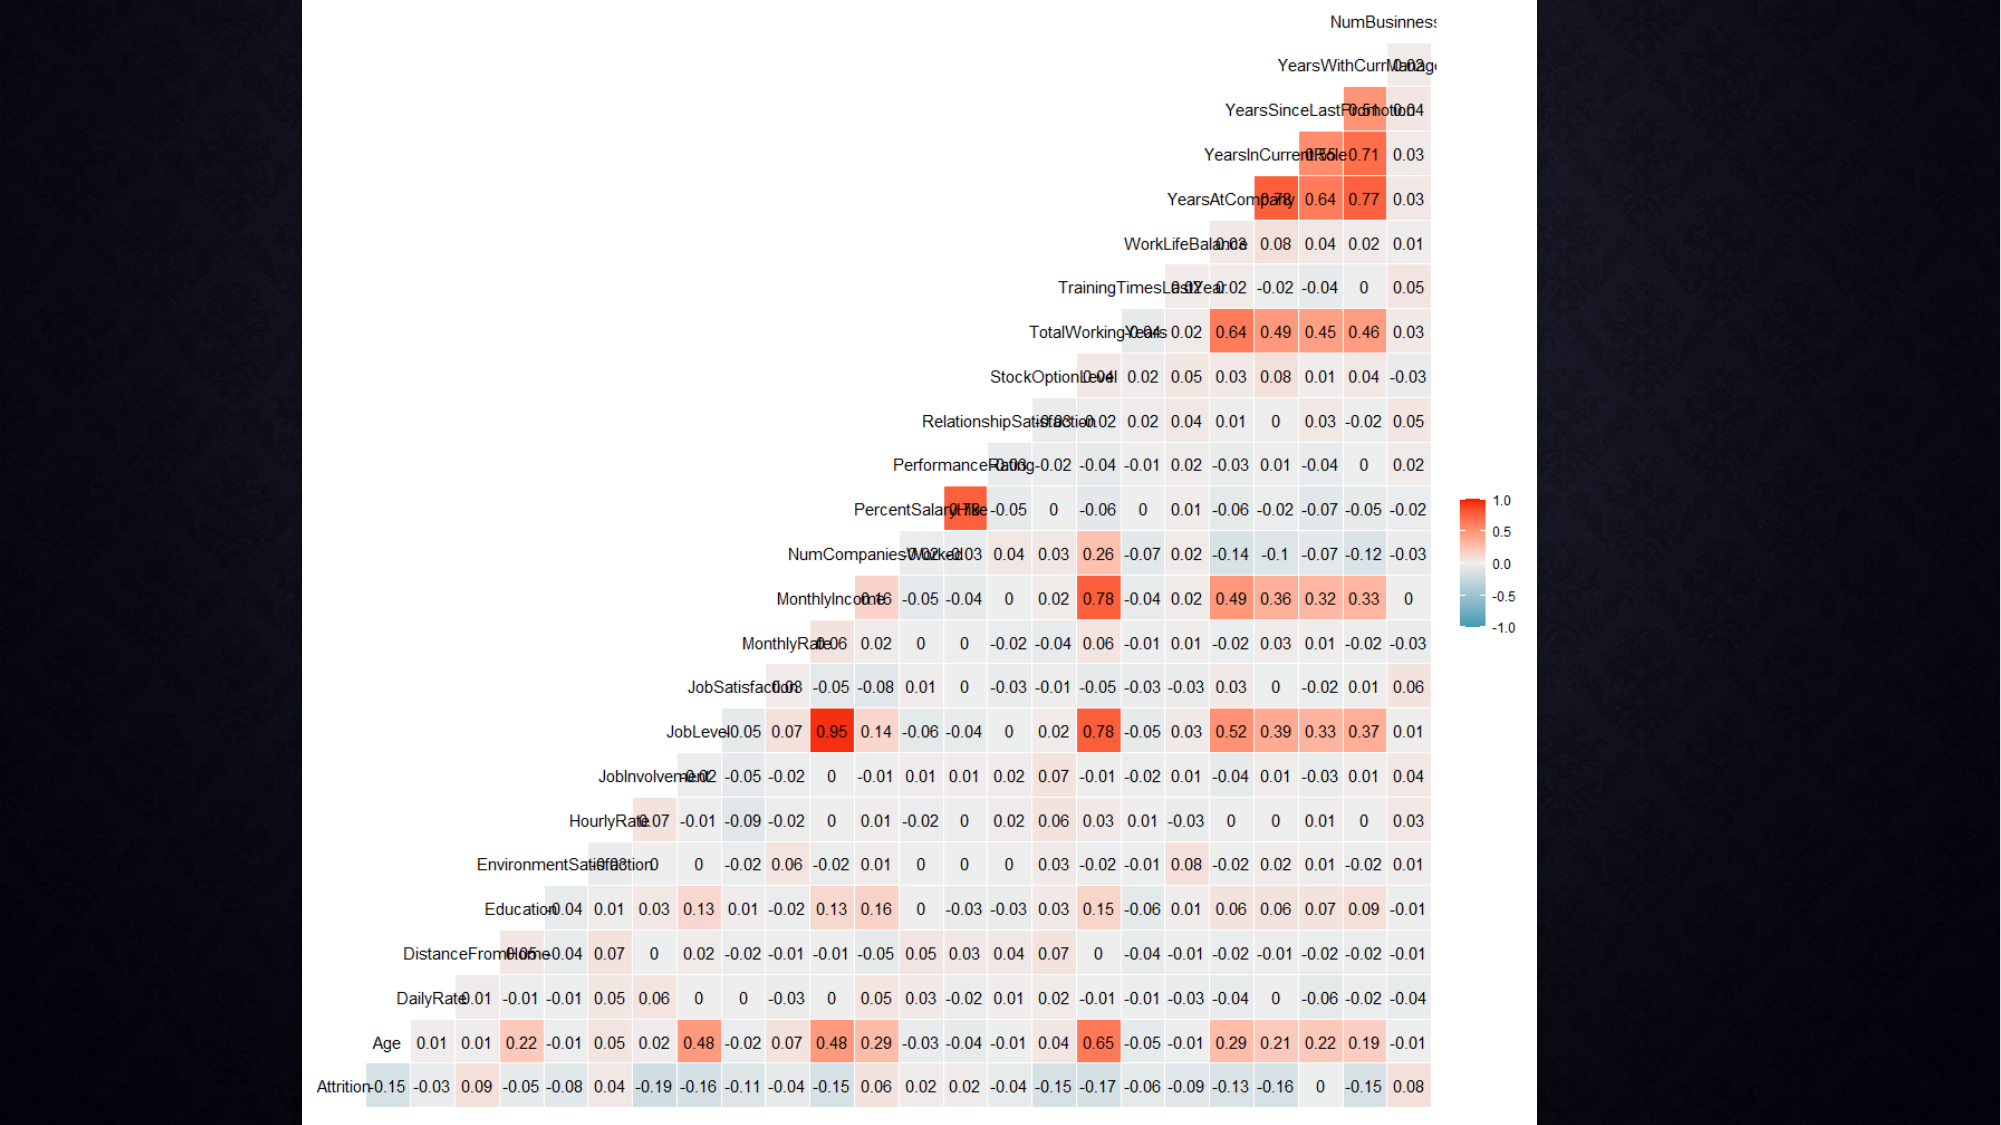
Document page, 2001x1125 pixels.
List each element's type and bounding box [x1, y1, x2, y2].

picture [316, 11, 1523, 1118]
